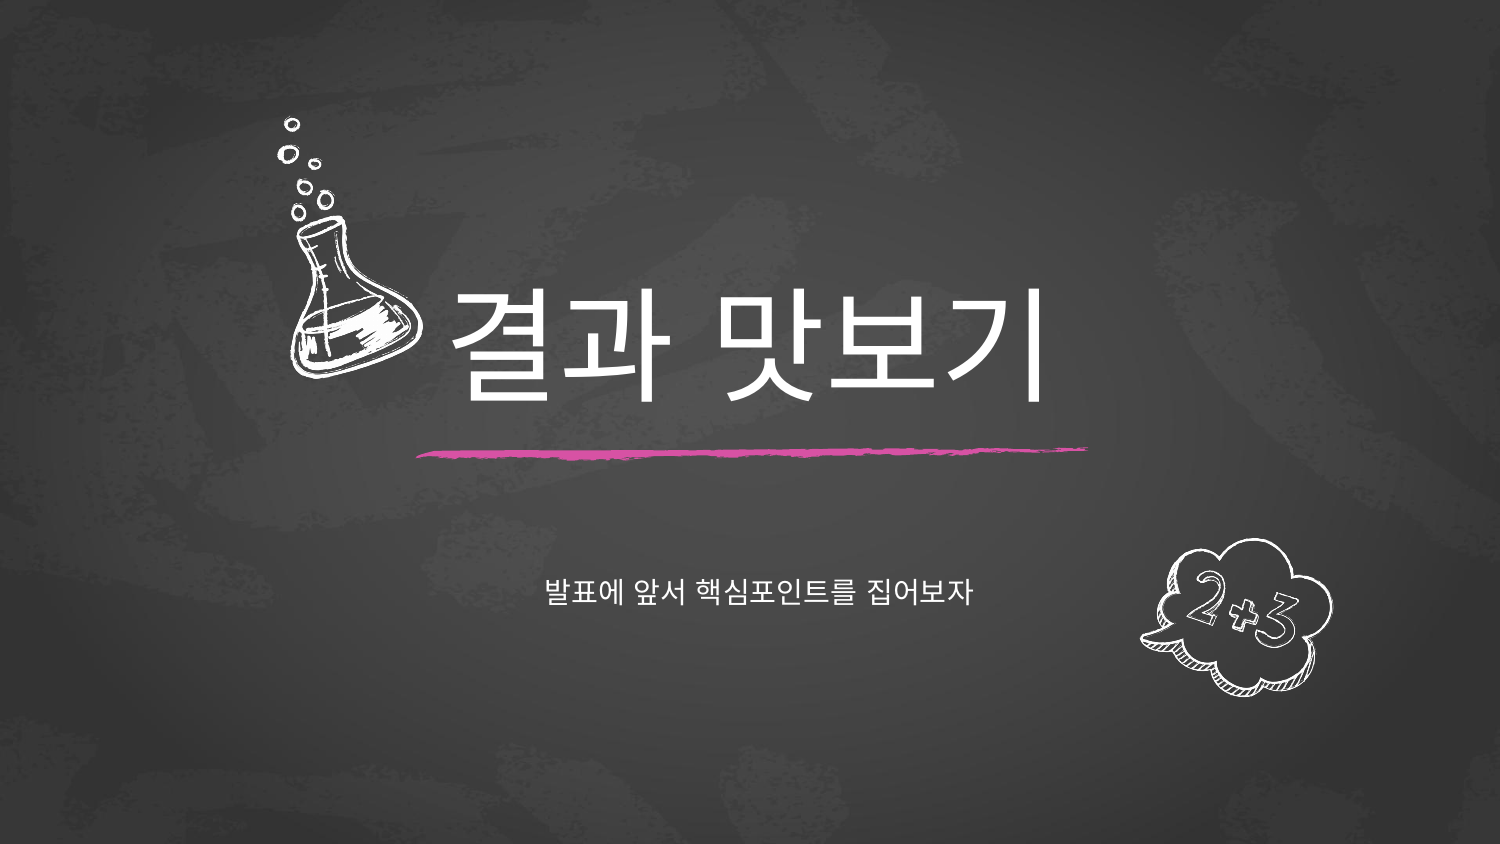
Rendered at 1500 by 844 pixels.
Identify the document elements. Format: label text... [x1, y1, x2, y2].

title 결과 맛보기 [310, 212, 1189, 511]
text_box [411, 447, 1089, 462]
subtitle 발표에 앞서 핵심포인트를 집어보자 [403, 535, 1097, 632]
picture [0, 0, 1500, 844]
